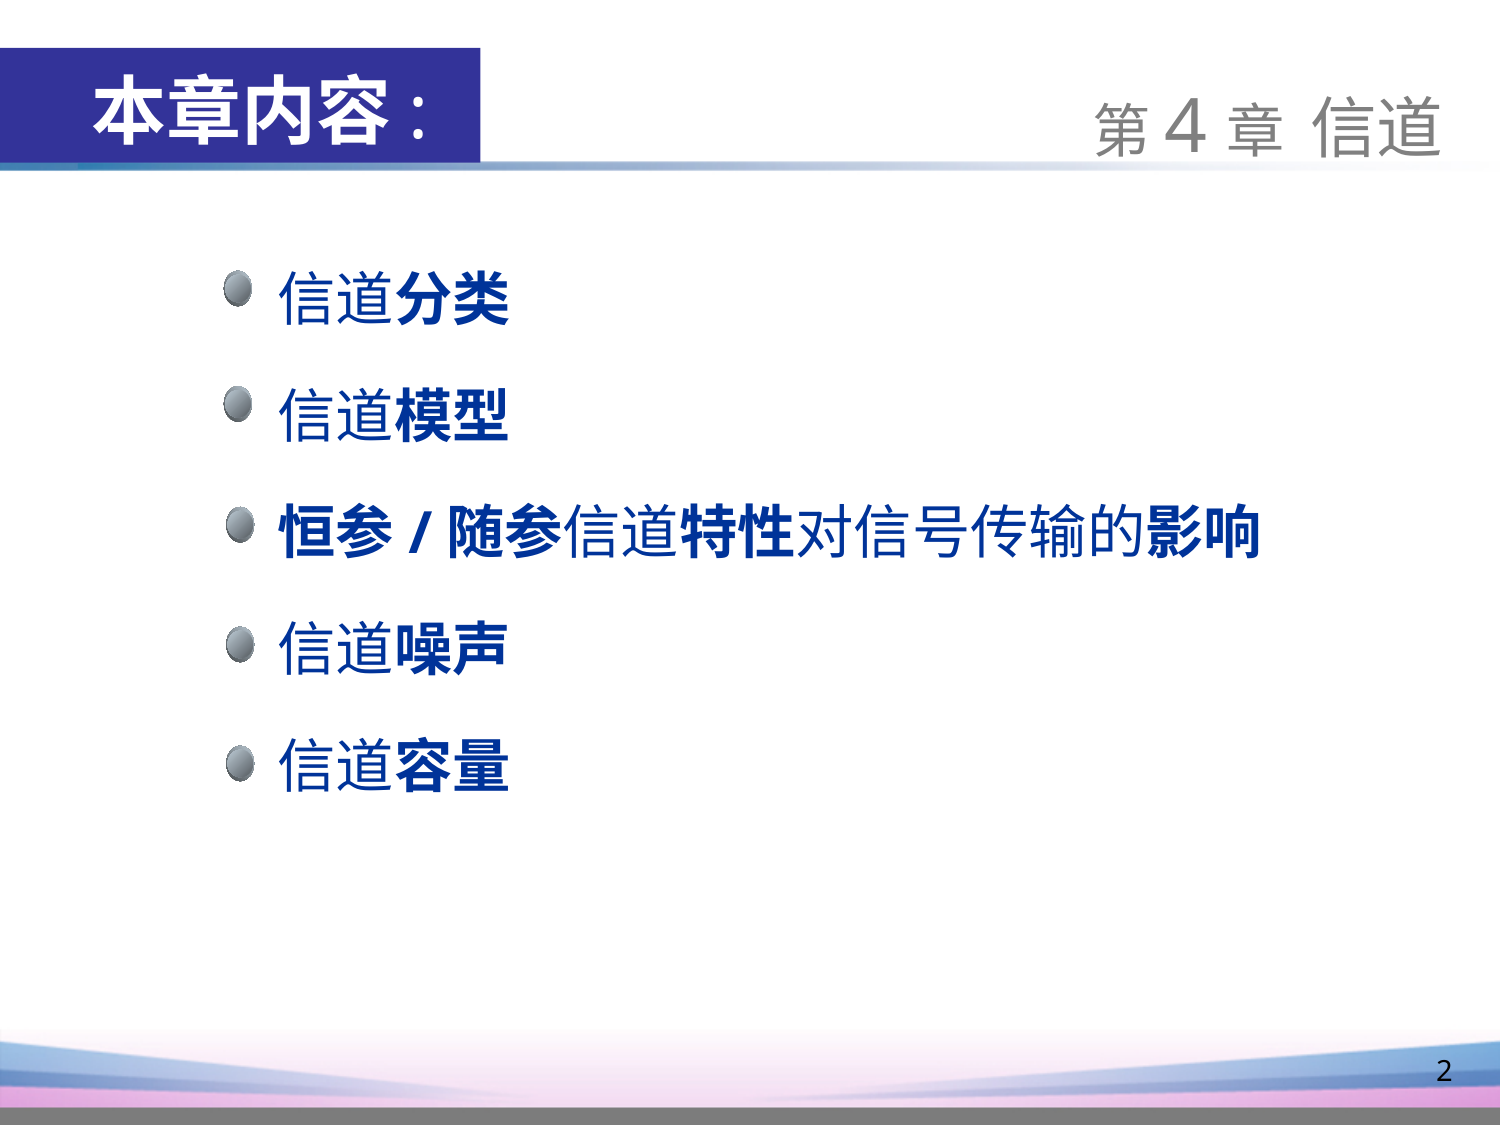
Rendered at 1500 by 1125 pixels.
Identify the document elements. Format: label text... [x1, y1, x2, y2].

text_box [223, 270, 252, 307]
list 信道分类 信道模型 恒参/随参信道特性对信号传输的影响 信道噪声 信道容量 [262, 219, 1443, 941]
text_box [225, 626, 255, 663]
slide_number 2 [1154, 1023, 1468, 1100]
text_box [223, 385, 252, 422]
text_box 第4章 信道 [1078, 69, 1474, 175]
picture [0, 0, 1500, 1125]
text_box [225, 506, 255, 543]
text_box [225, 745, 255, 782]
text_box 本章内容: [0, 47, 481, 163]
